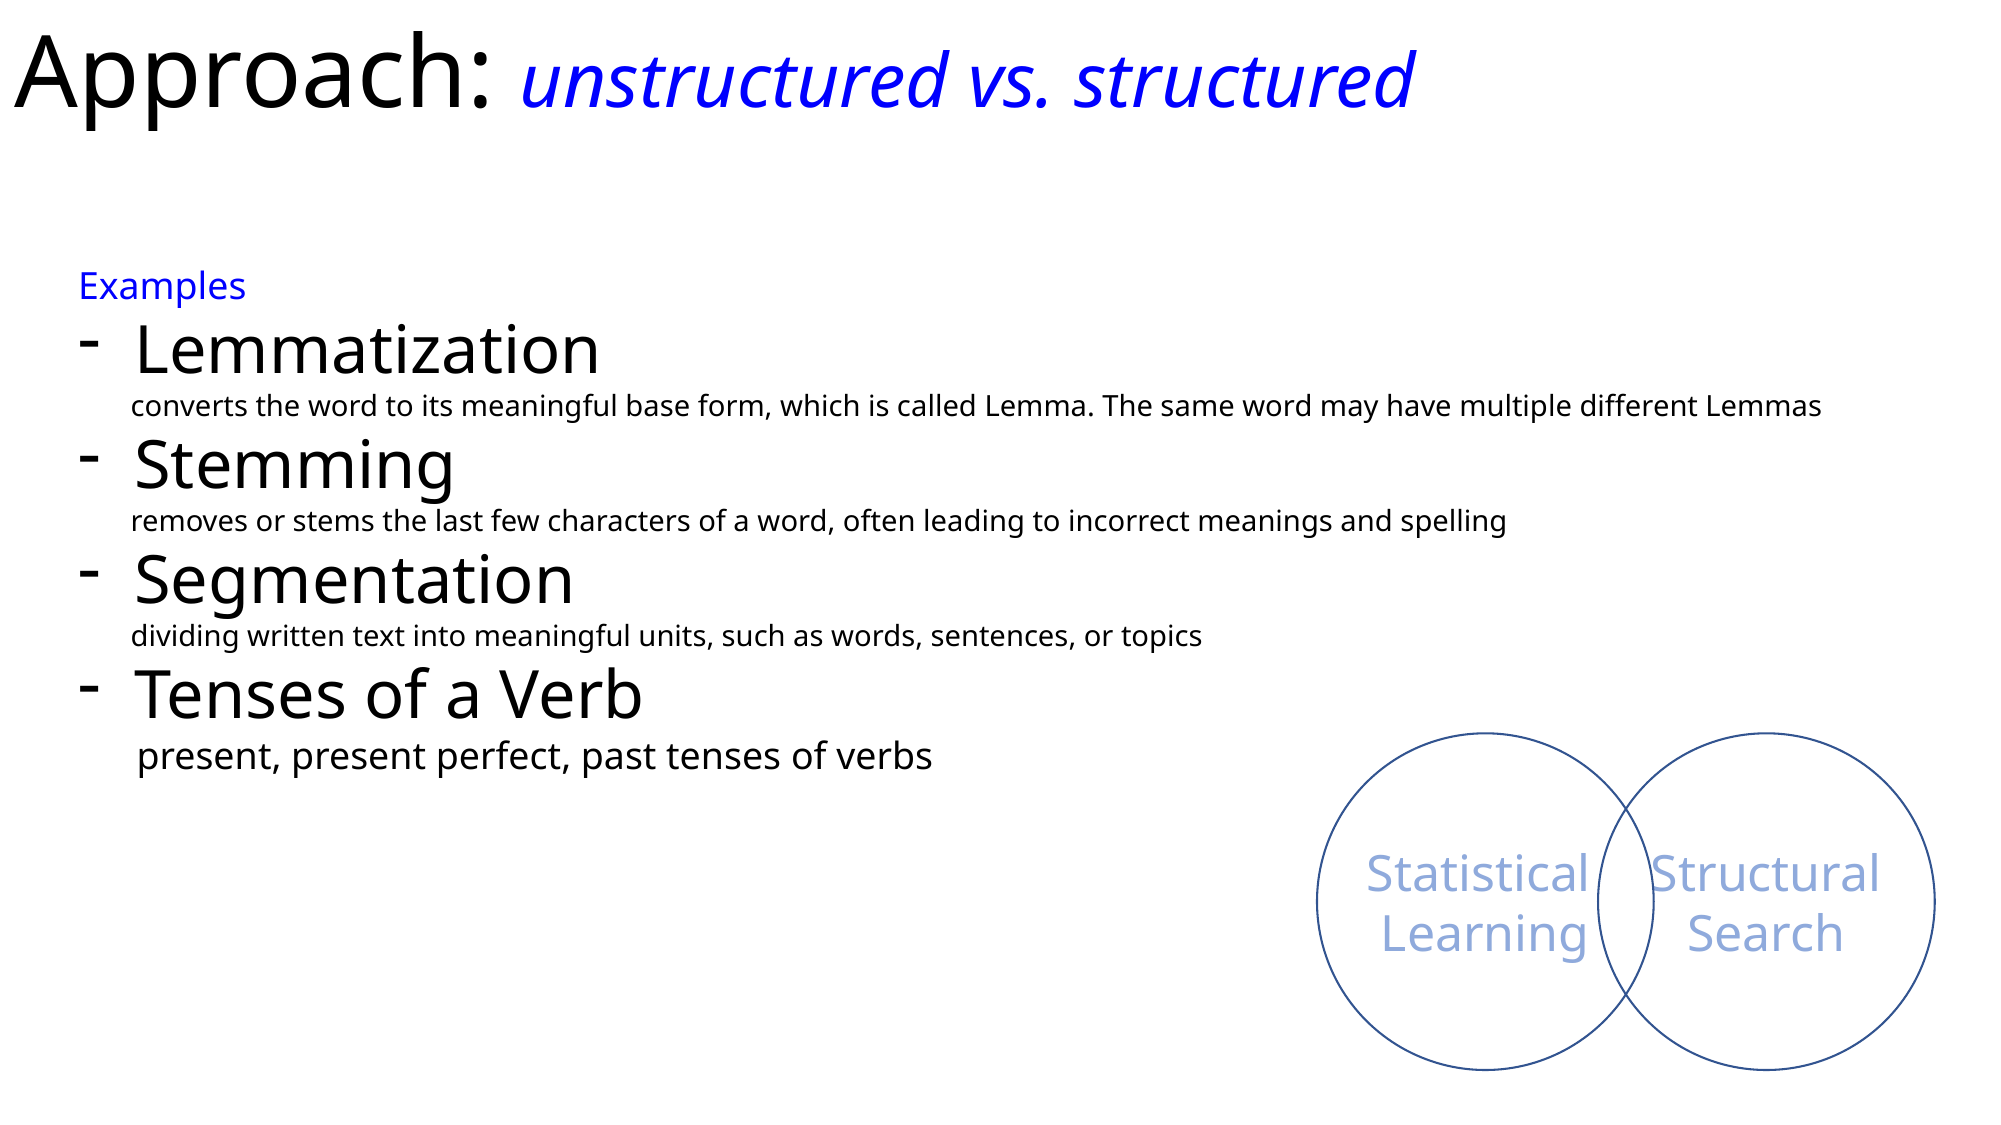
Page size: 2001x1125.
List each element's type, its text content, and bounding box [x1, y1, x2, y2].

text_box Structural Search [1626, 835, 1936, 1072]
text_box Examples Lemmatization converts the word to its meaningful base form, which is called Lemma. The same word may have multiple different Lemmas Stemming removes or stems the last few characters of a word, often leading to incorrect meanings and spelling Segmentation dividing written text into meaningful units, such as words, sentences, or topics Tenses of a Verb present, present perfect, past tenses of verbs [63, 254, 1937, 835]
text_box Statistical Learning [1315, 835, 1655, 1072]
text_box Approach: unstructured vs. structured [0, 0, 2000, 135]
